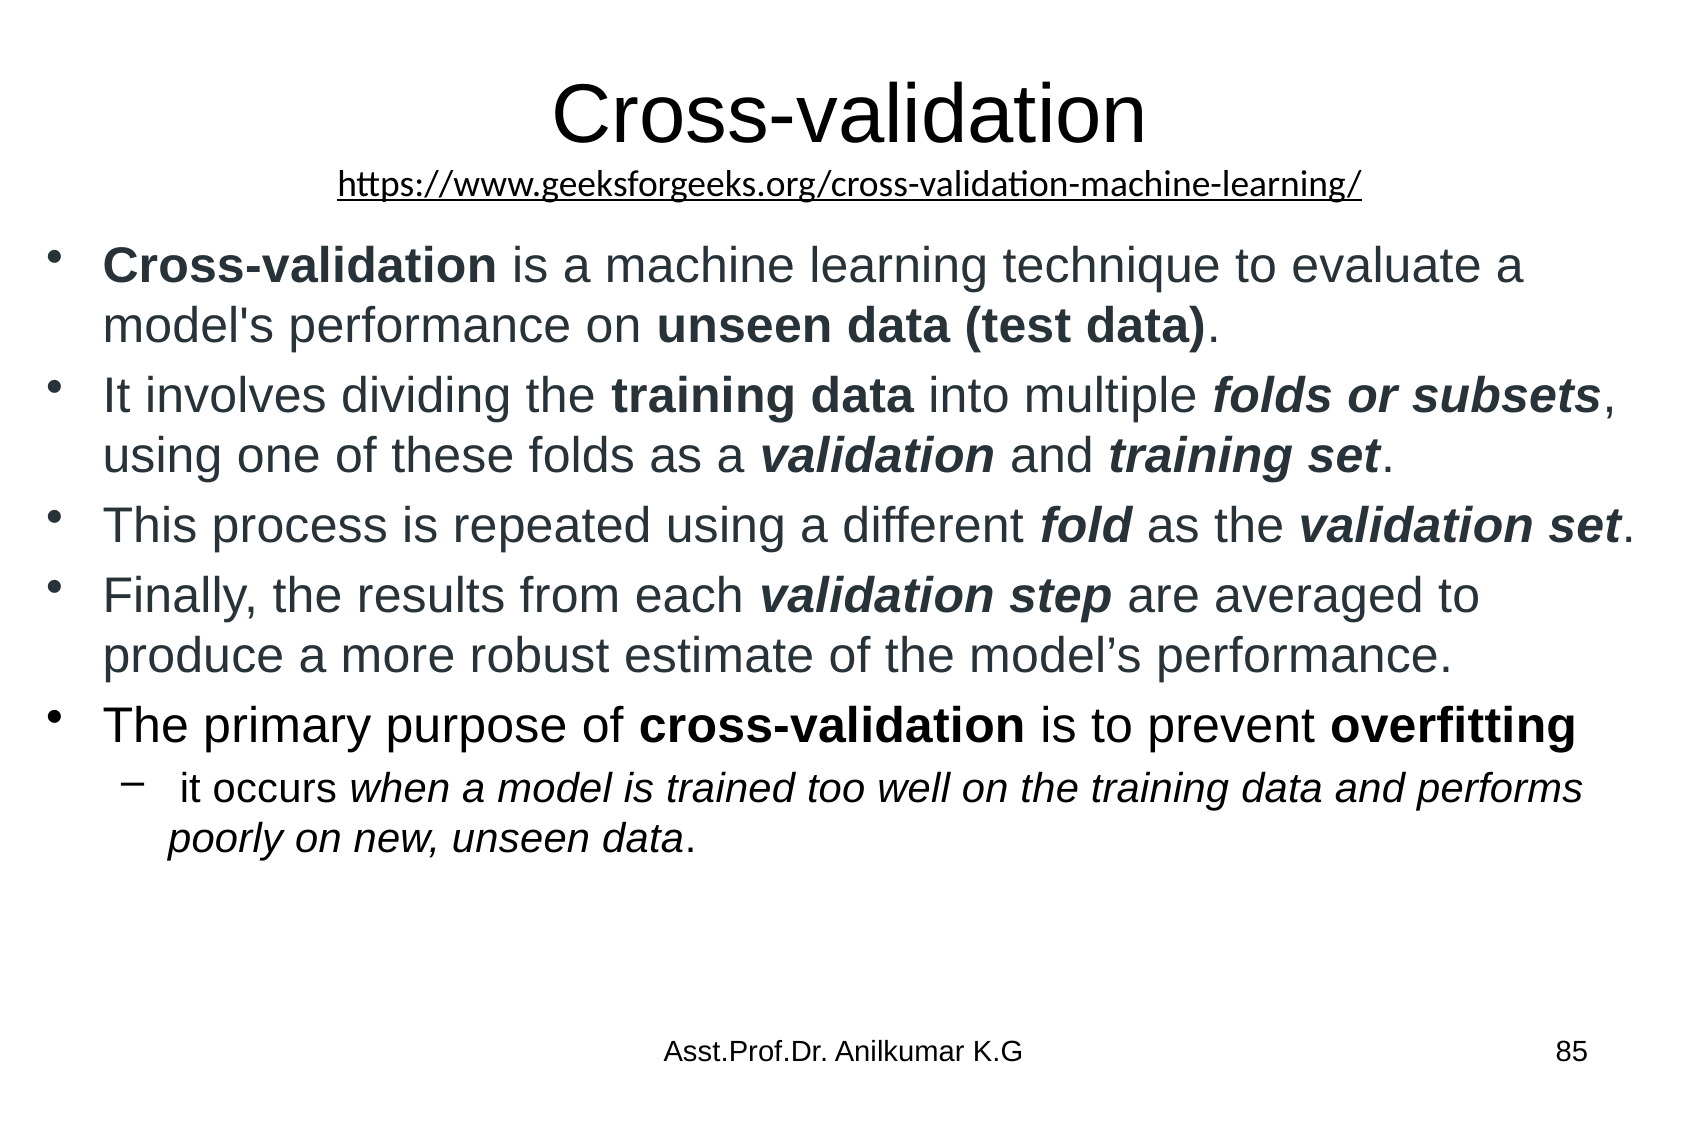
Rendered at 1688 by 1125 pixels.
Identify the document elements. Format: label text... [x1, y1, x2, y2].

slide_number 85 [1209, 1024, 1604, 1103]
footer Asst.Prof.Dr. Anilkumar K.G [576, 1024, 1112, 1103]
title Cross-validation https://www.geeksforgeeks.org/cross-validation-machine-learning/ [90, 37, 1610, 226]
list Cross-validation is a machine learning technique to evaluate a model's performance on unseen data (test data). It involves dividing the training data into multiple folds or subsets, using one of these folds as a validation and training set. This process is repeated using a different fold as the validation set. Finally, the results from each validation step are averaged to produce a more robust estimate of the model’s performance. The primary purpose of cross-validation is to prevent overfitting it occurs when a model is trained too well on the training data and performs poorly on new, unseen data. [30, 224, 1657, 1006]
